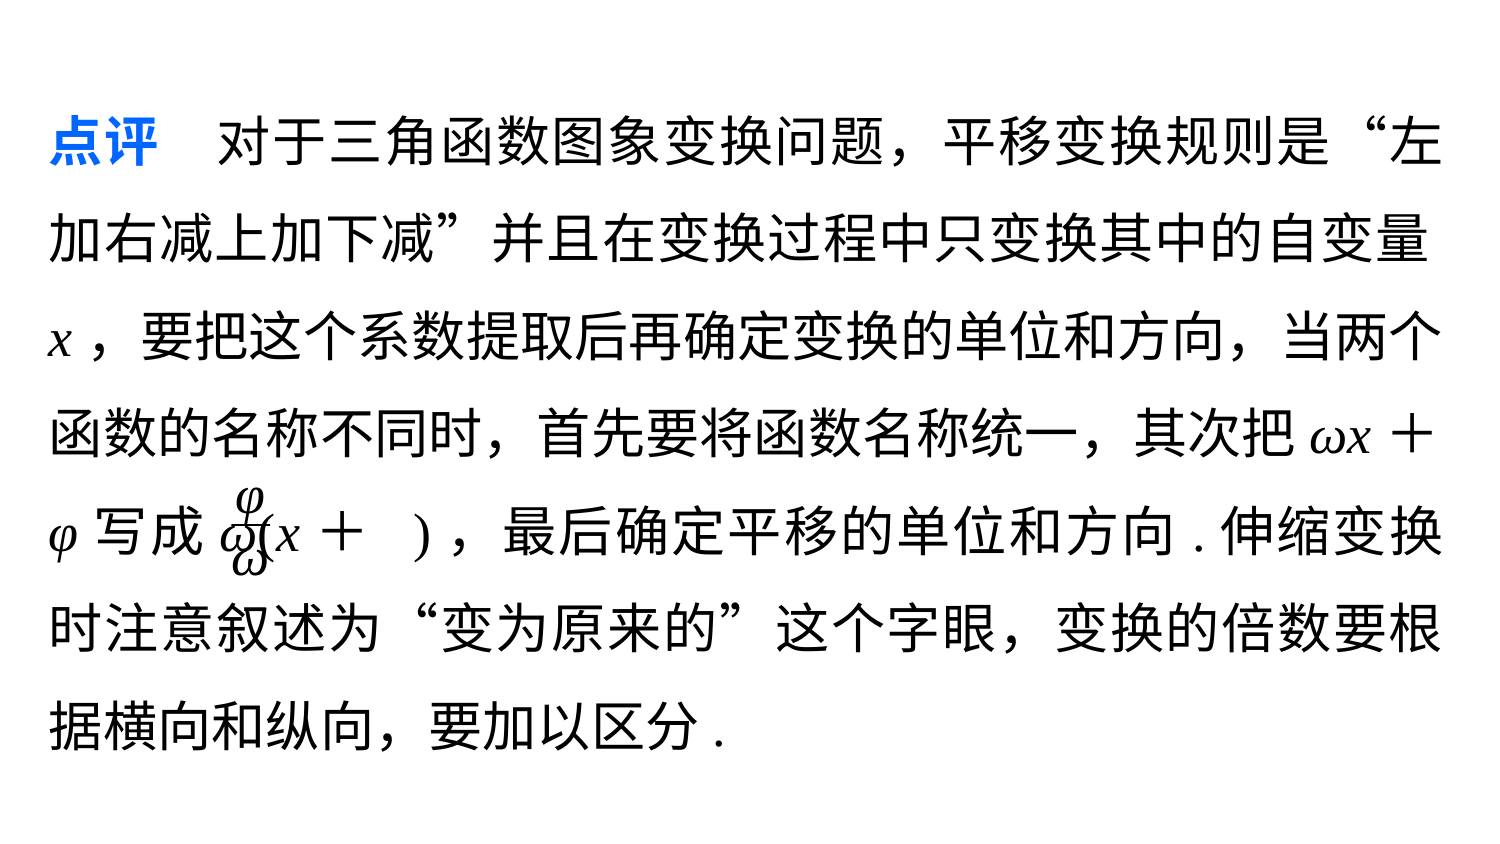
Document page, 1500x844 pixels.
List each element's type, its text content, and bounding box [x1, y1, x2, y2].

text_box 点评 对于三角函数图象变换问题，平移变换规则是“左加右减上加下减”并且在变换过程中只变换其中的自变量x，要把这个系数提取后再确定变换的单位和方向，当两个函数的名称不同时，首先要将函数名称统一，其次把ωx＋φ写成ω(x＋ )，最后确定平移的单位和方向.伸缩变换时注意叙述为“变为原来的”这个字眼，变换的倍数要根据横向和纵向，要加以区分. [34, 67, 1459, 765]
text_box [231, 460, 306, 617]
